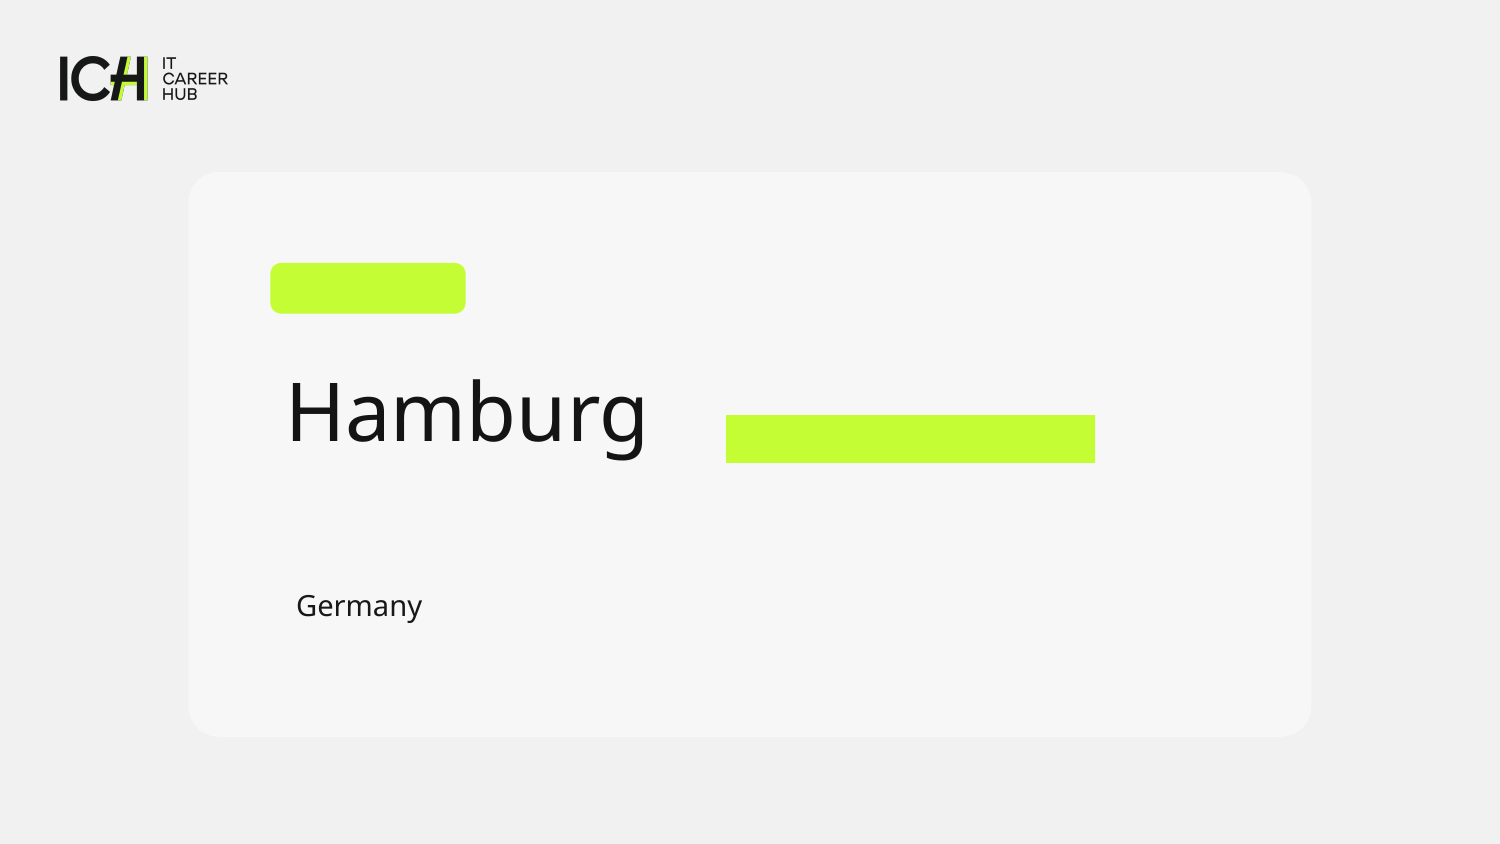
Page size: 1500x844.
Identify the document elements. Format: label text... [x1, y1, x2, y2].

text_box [270, 261, 466, 314]
picture [60, 56, 228, 101]
text_box [188, 172, 1312, 737]
text_box Hamburg [270, 345, 1245, 589]
text_box Germany [281, 589, 1137, 638]
